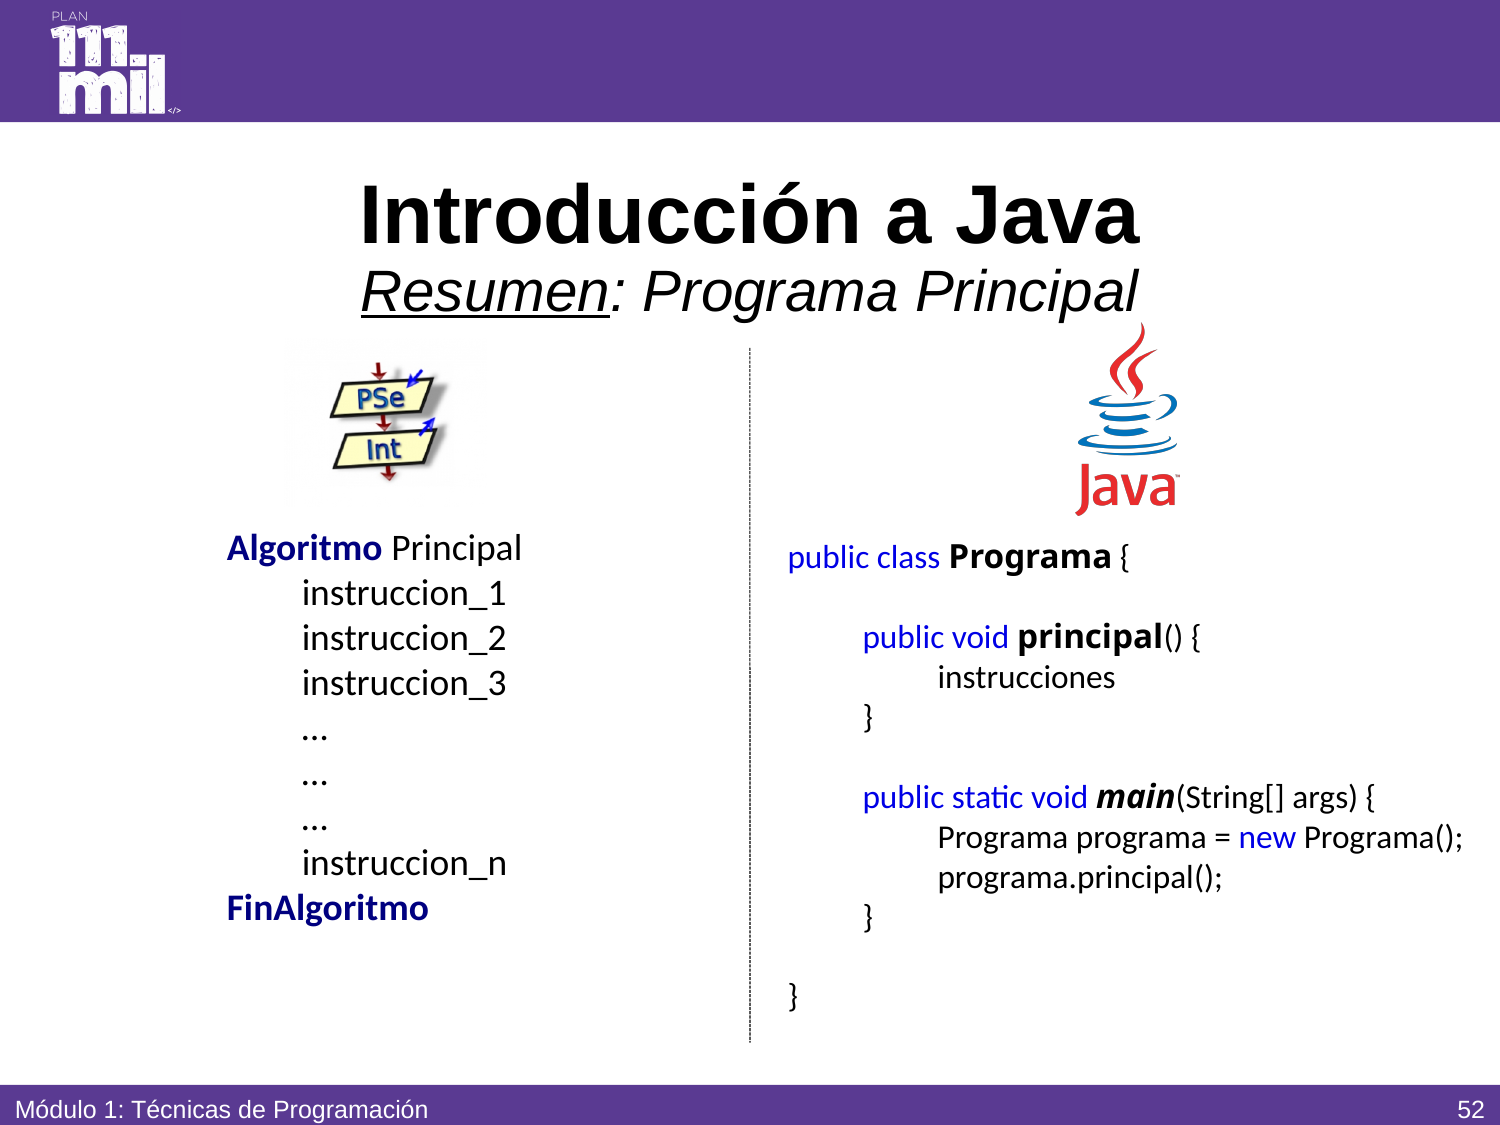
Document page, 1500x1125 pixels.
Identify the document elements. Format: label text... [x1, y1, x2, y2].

slide_number 51 [1162, 1078, 1500, 1125]
footer Módulo 1: Técnicas de Programación [0, 1078, 507, 1125]
title Introducción a Java Resumen: Programa Principal [103, 147, 1397, 348]
text_box public class Programa { public void principal() { instrucciones } public static void main(String[] args) { Programa programa = new Programa(); programa.principal(); } } [772, 528, 1483, 1022]
picture [284, 338, 487, 507]
text_box Algoritmo Principal instruccion_1 instruccion_2 instruccion_3 … … … instruccion_n FinAlgoritmo [212, 515, 560, 981]
picture [1075, 322, 1180, 516]
